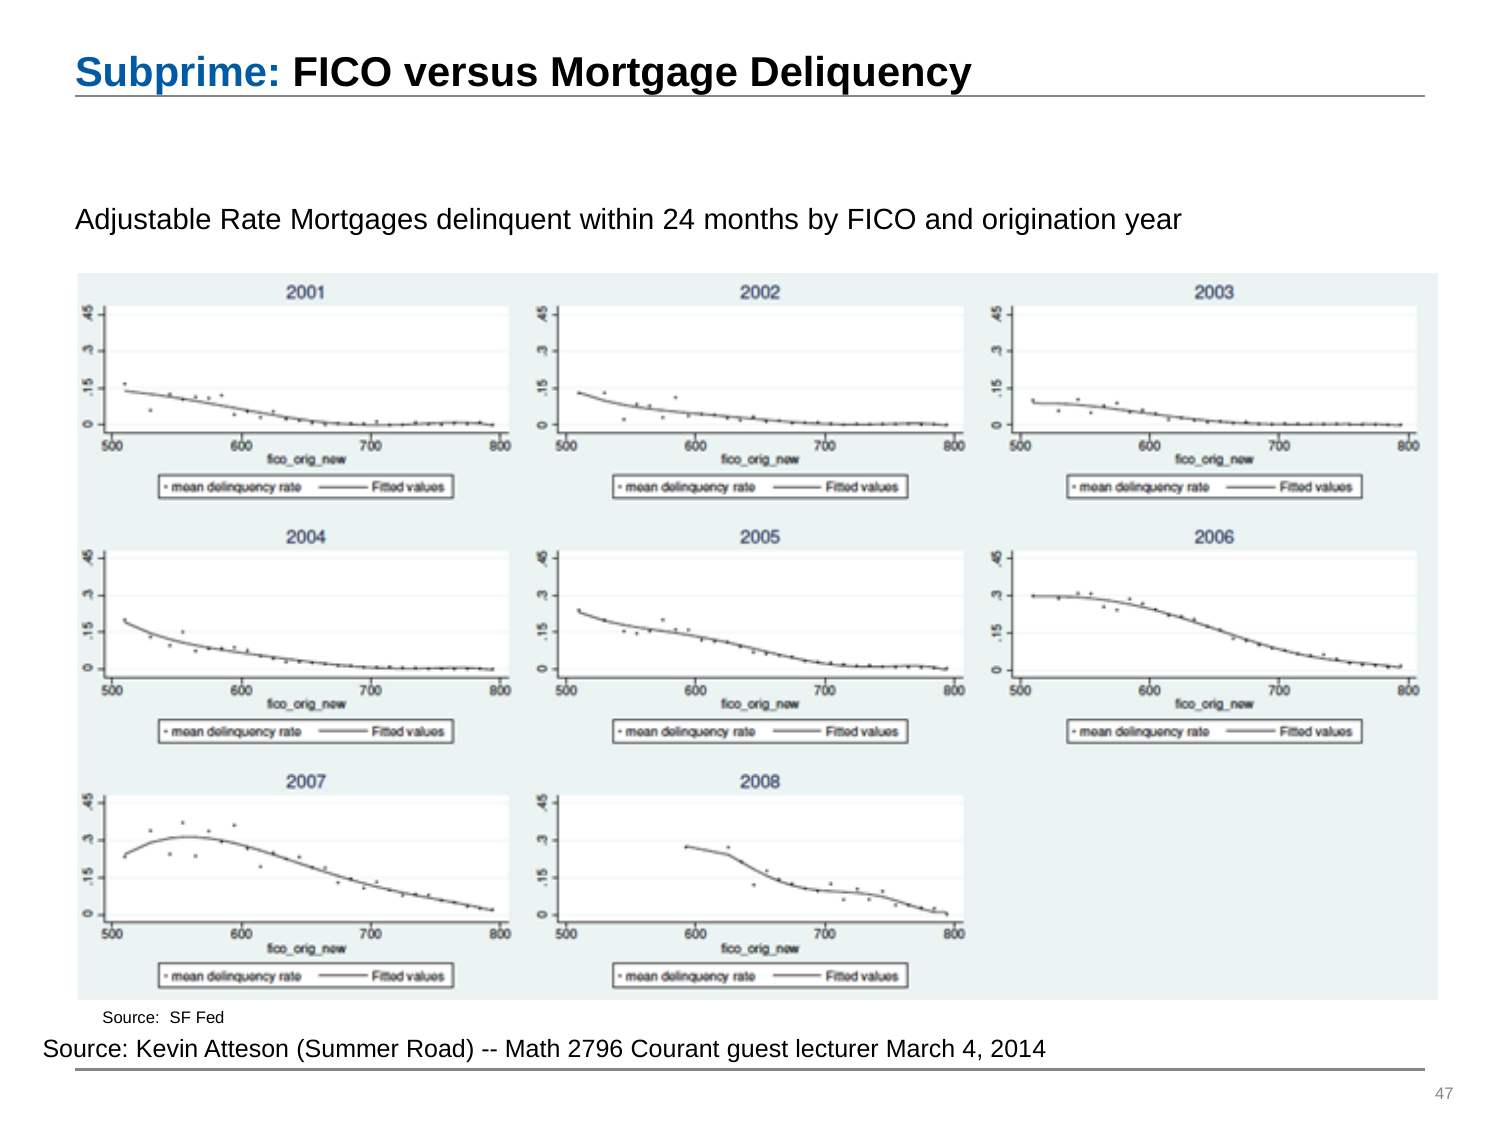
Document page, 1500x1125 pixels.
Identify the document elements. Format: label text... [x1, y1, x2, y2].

list Adjustable Rate Mortgages delinquent within 24 months by FICO and origination year [75, 200, 1425, 263]
picture [76, 273, 1438, 1001]
text_box Source: Kevin Atteson (Summer Road) -- Math 2796 Courant guest lecturer March 4, 2014 [27, 1025, 1062, 1070]
text_box Source: SF Fed [87, 1010, 409, 1035]
title Subprime: FICO versus Mortgage Deliquency [75, 45, 1424, 96]
